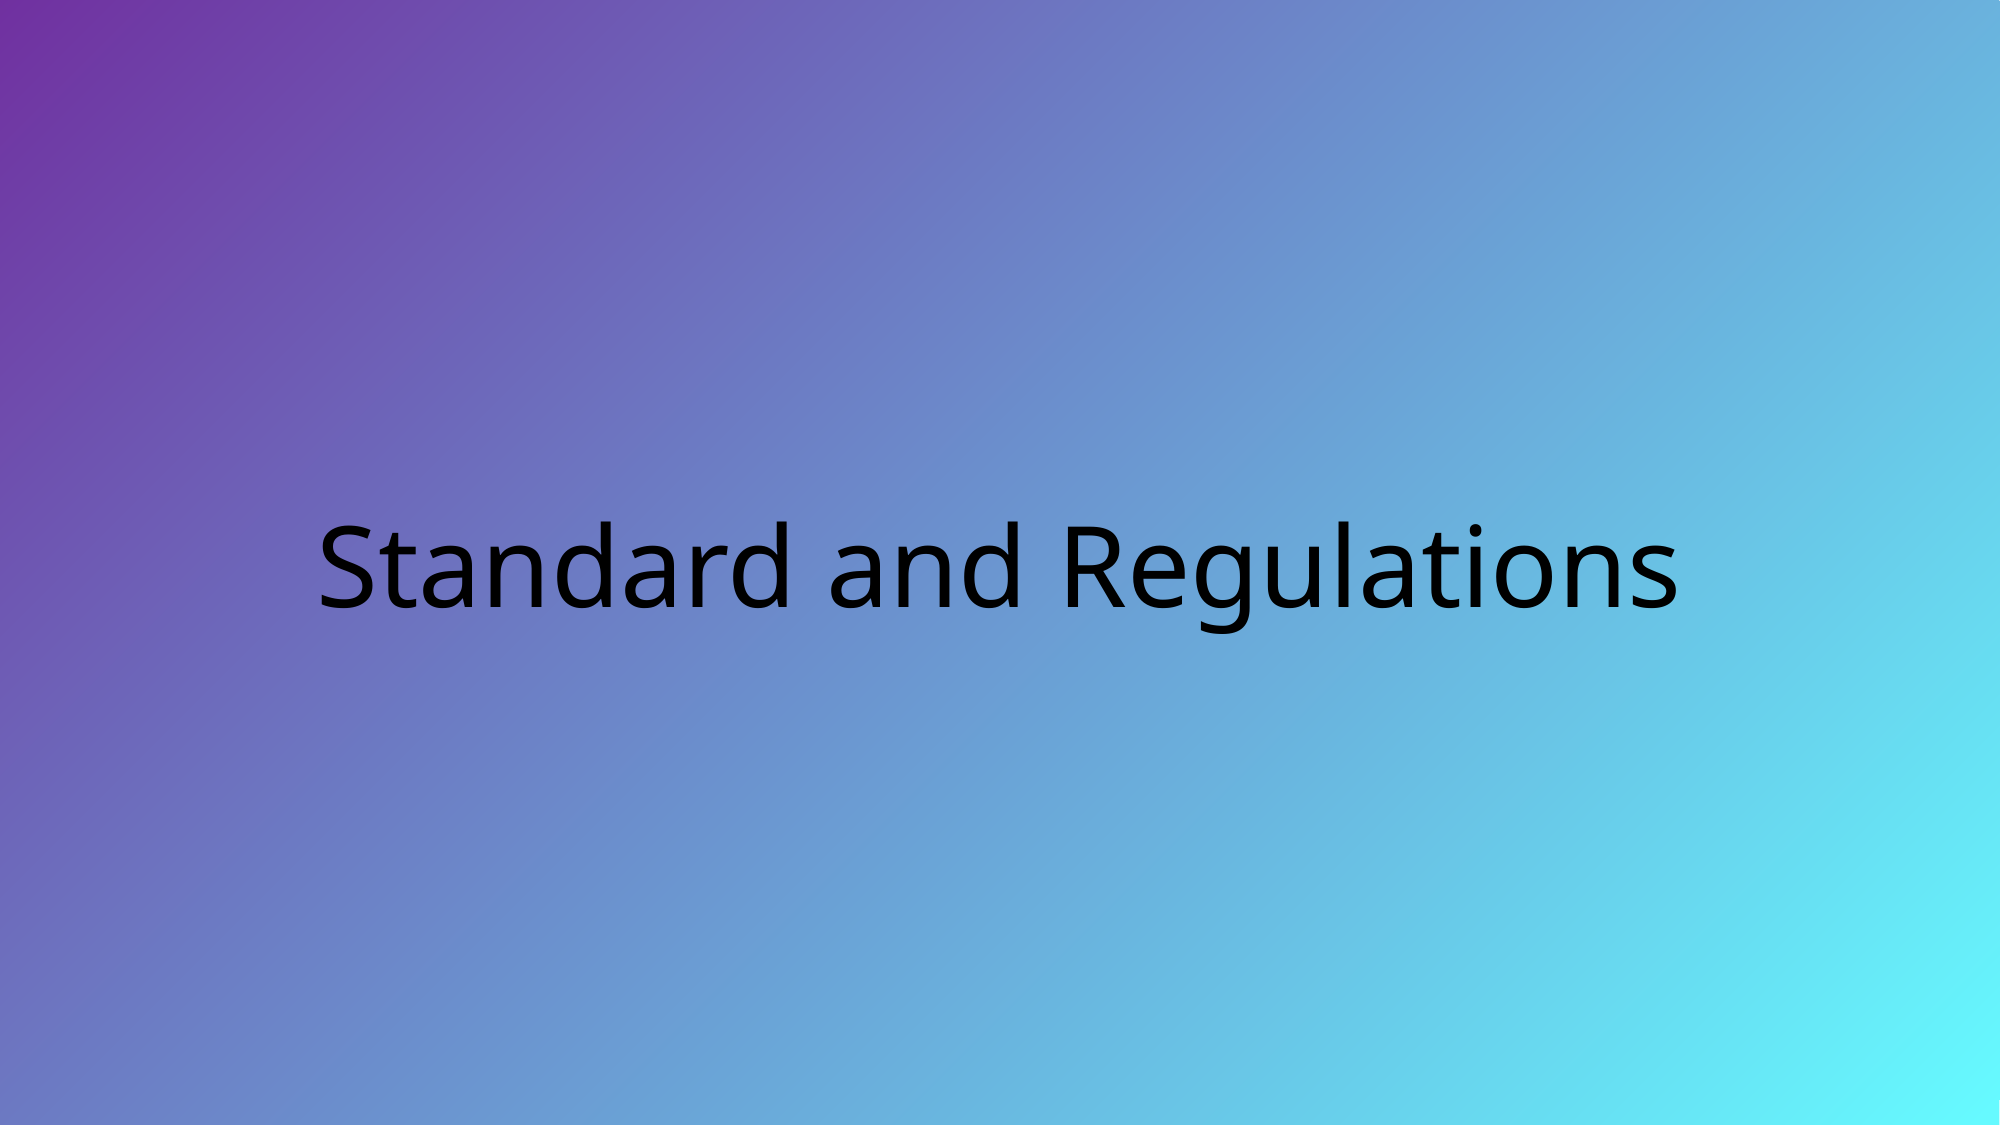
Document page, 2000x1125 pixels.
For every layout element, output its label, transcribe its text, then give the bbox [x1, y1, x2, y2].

title Standard and Regulations [0, 0, 2000, 1125]
